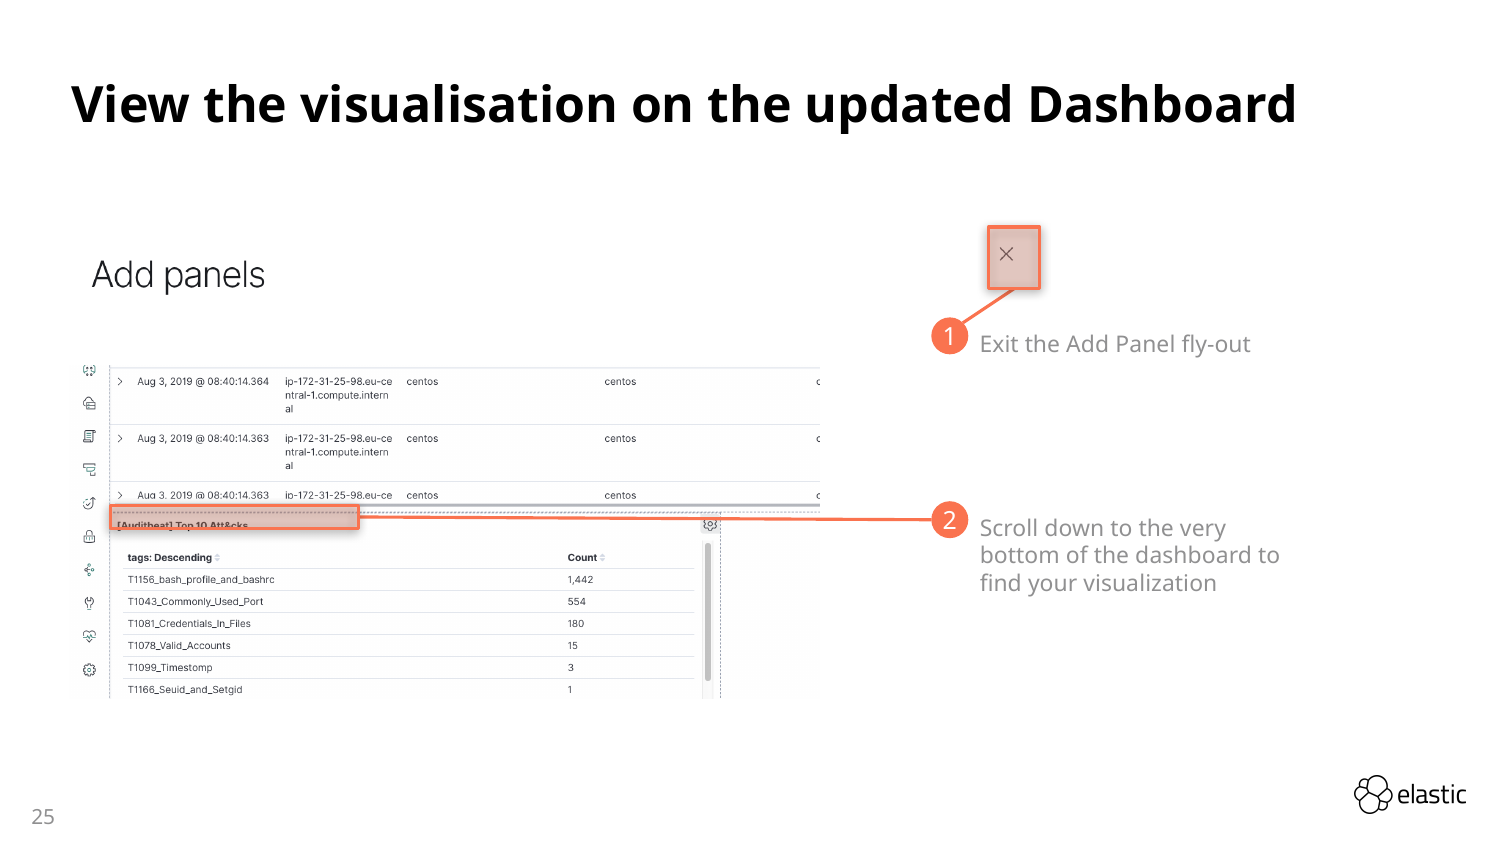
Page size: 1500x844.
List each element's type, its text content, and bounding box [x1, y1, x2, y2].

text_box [358, 516, 932, 520]
text_box 2 [931, 501, 969, 539]
text_box 1 [931, 327, 969, 355]
picture [78, 223, 1040, 319]
picture [1354, 775, 1466, 814]
picture [69, 365, 820, 699]
text_box Scroll down to the very bottom of the dashboard to find your visualization [964, 505, 1305, 605]
title View the visualisation on the updated Dashboard [56, 15, 1363, 141]
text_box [962, 288, 1015, 323]
text_box Exit the Add Panel fly-out [964, 321, 1343, 421]
